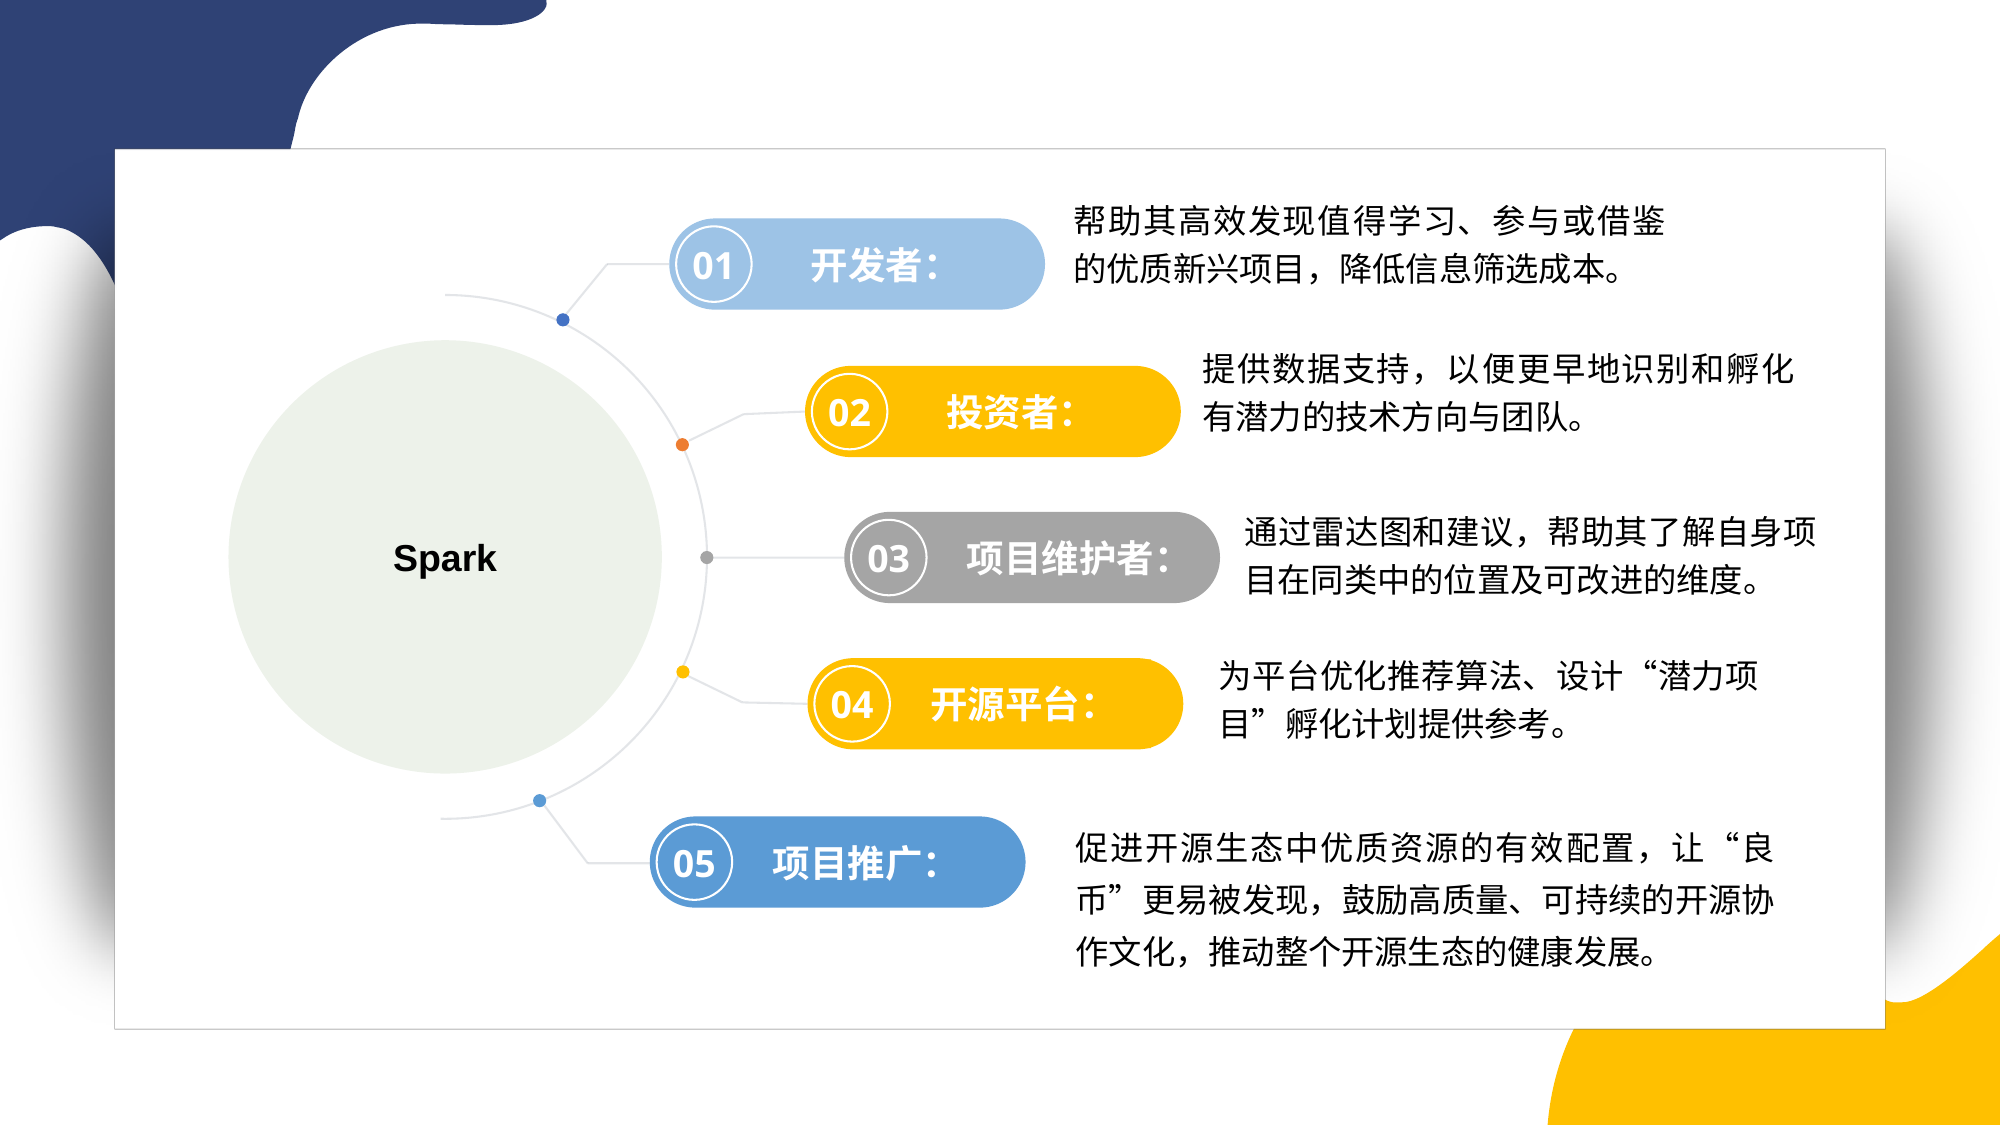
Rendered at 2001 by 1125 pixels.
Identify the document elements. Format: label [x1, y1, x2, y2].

picture [0, 0, 2000, 1125]
text_box [183, 217, 1832, 964]
